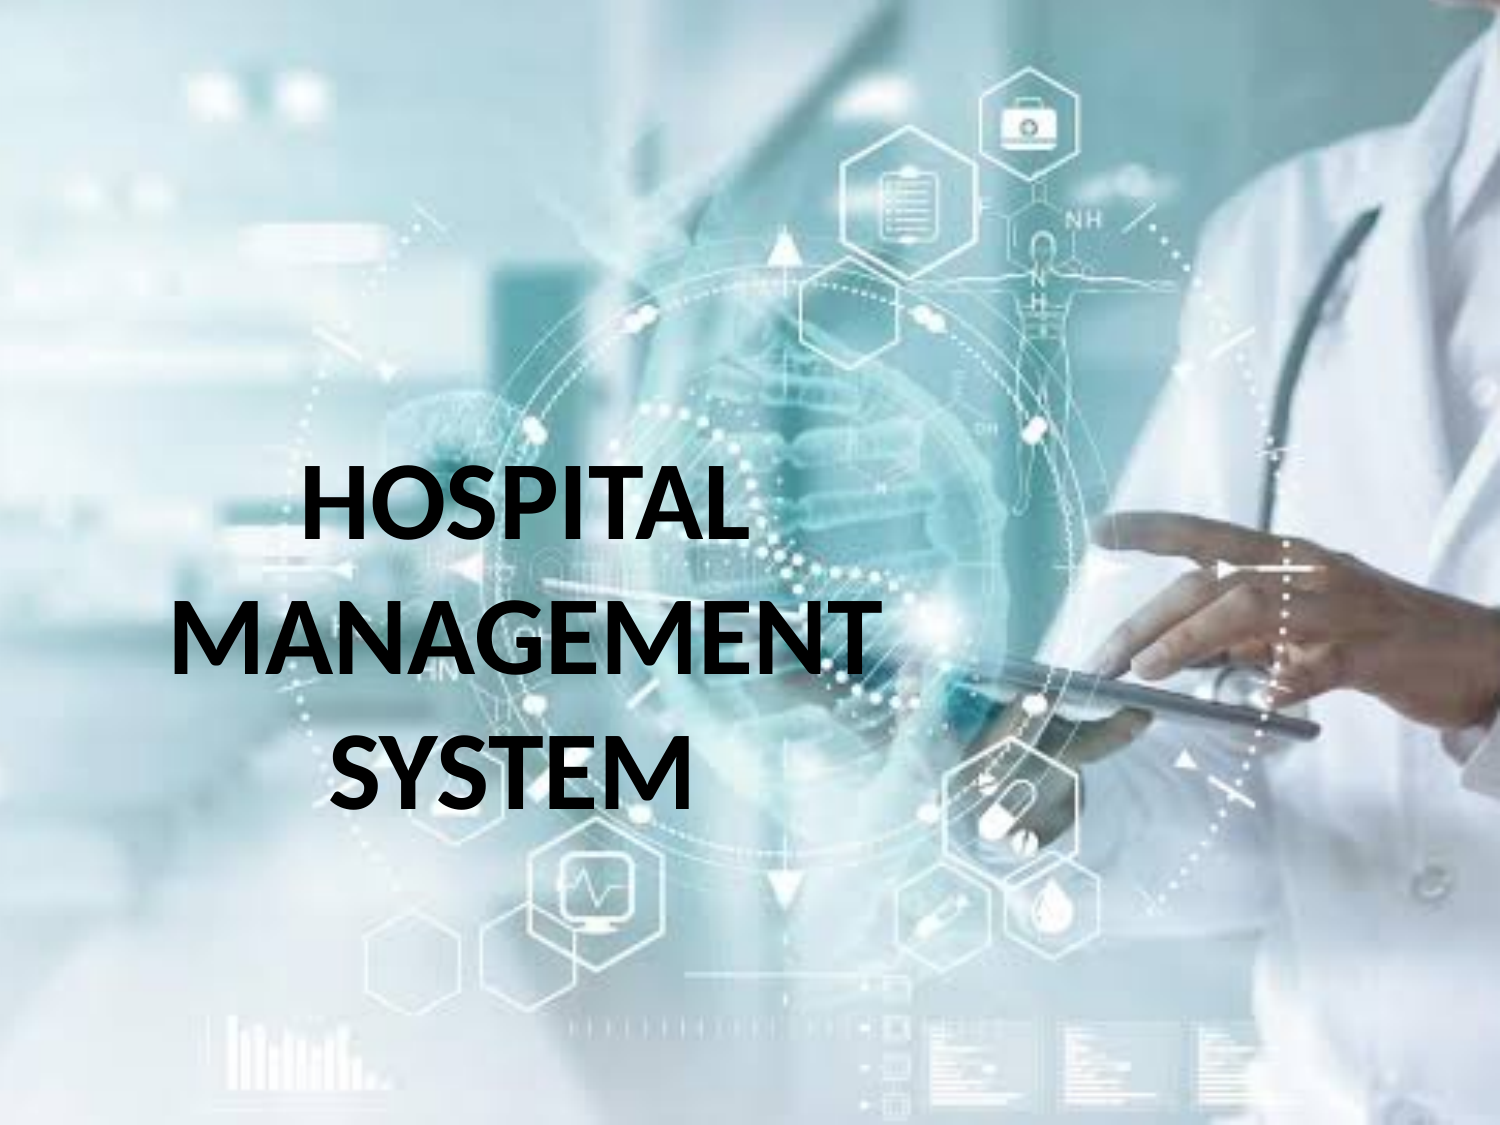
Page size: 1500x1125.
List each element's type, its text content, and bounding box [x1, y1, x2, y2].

picture [0, 0, 1500, 1125]
text_box HOSPITAL MANAGEMENT SYSTEM [85, 419, 966, 840]
